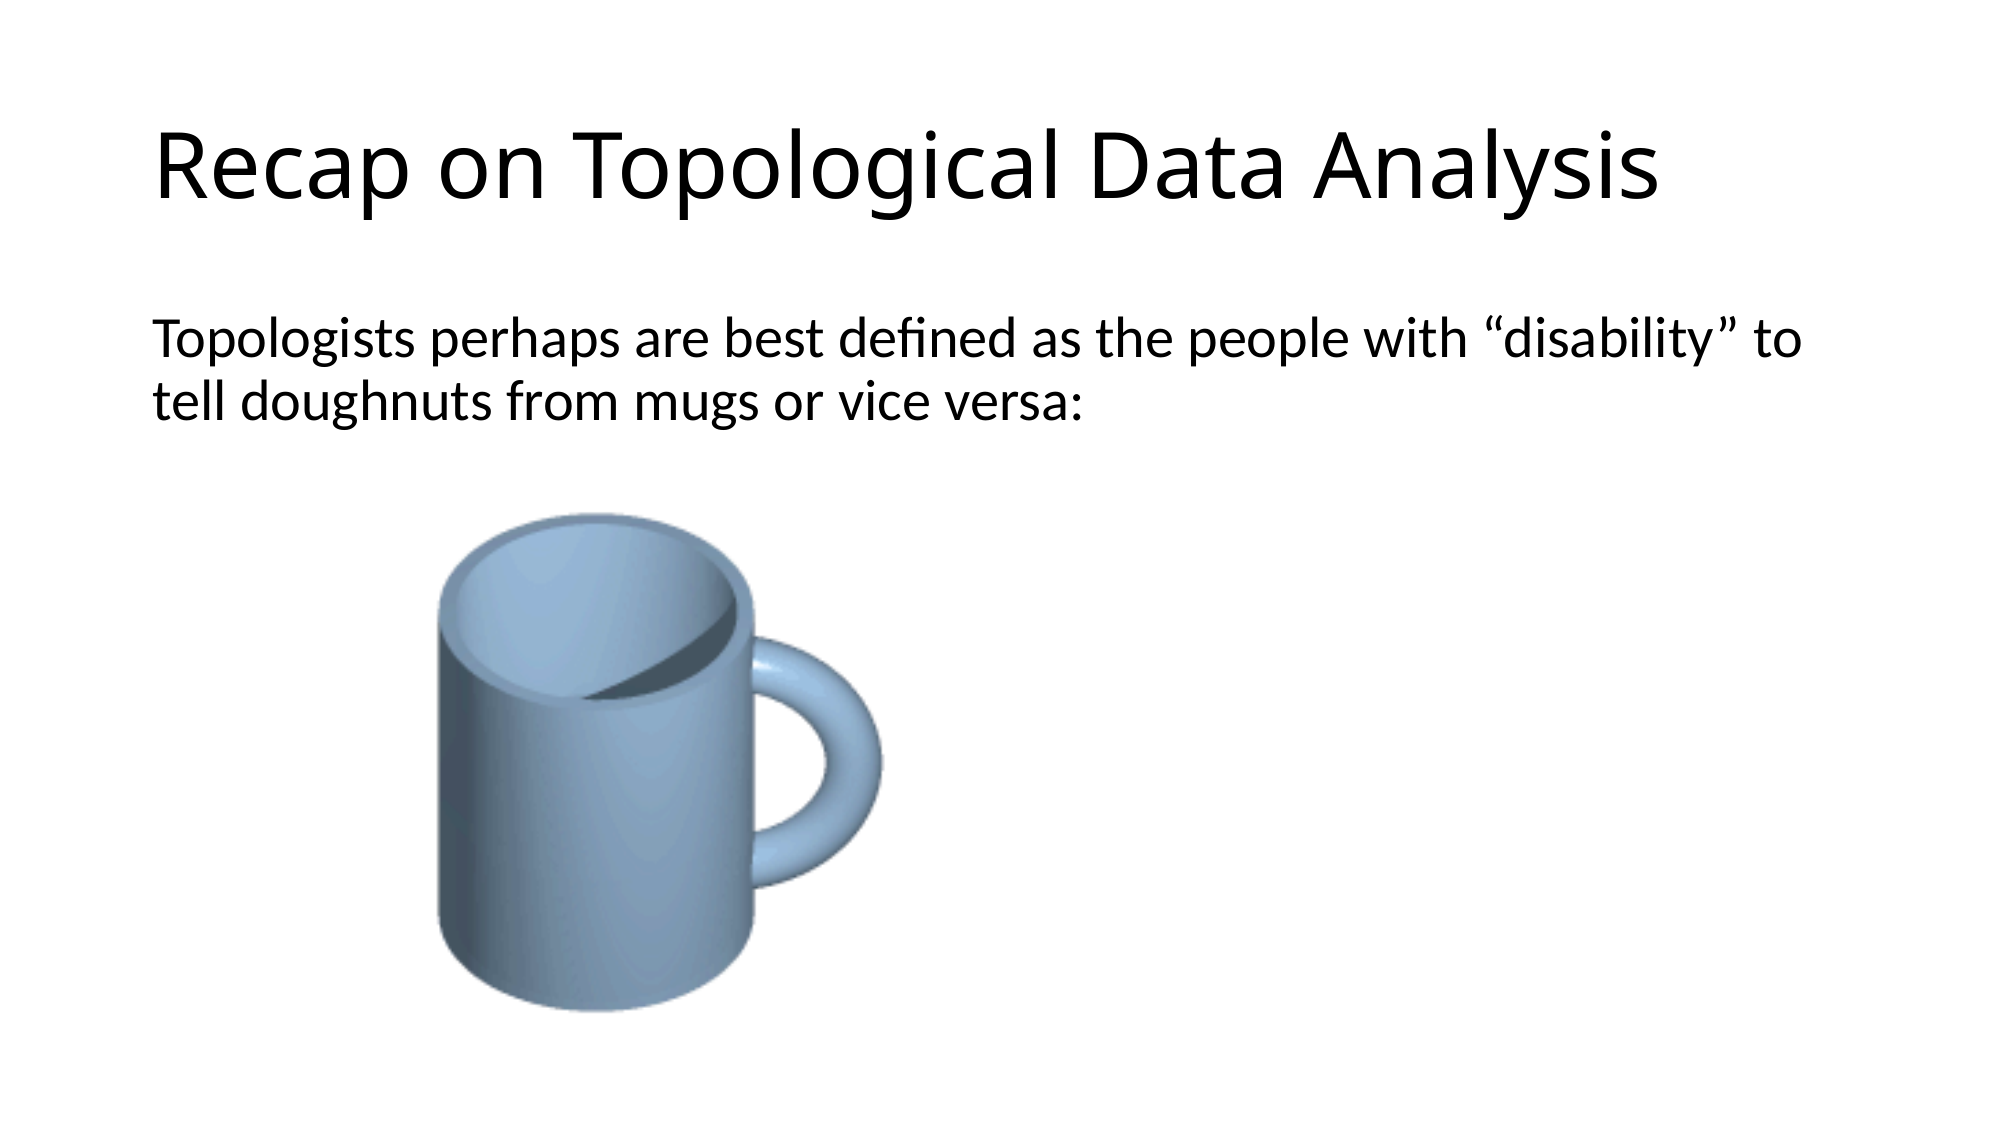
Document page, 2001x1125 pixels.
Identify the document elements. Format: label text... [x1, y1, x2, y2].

list Topologists perhaps are best defined as the people with “disability” to tell doughnuts from mugs or vice versa: [137, 299, 1863, 1014]
title Recap on Topological Data Analysis [137, 59, 1863, 278]
picture [323, 434, 981, 1093]
